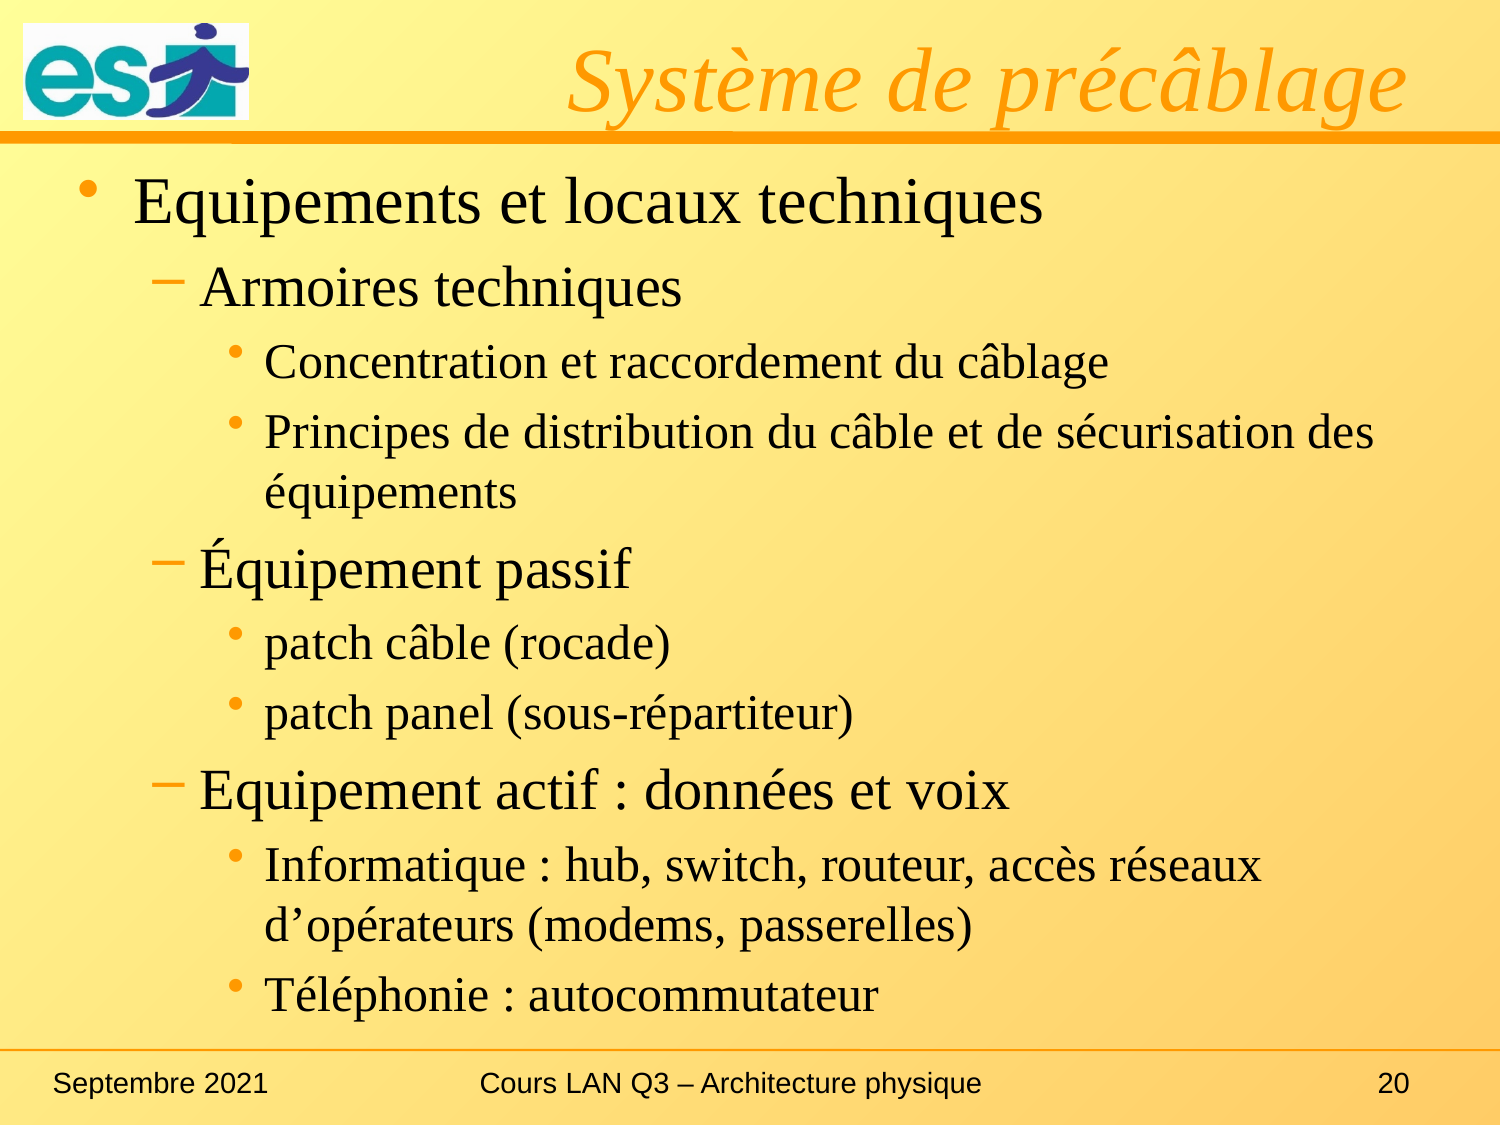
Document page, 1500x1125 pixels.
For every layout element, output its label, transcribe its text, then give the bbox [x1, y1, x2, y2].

list Equipements et locaux techniques Armoires techniques Concentration et raccordement du câblage Principes de distribution du câble et de sécurisation des équipements Équipement passif patch câble (rocade) patch panel (sous-répartiteur) Equipement actif : données et voix Informatique : hub, switch, routeur, accès réseaux d’opérateurs (modems, passerelles) Téléphonie : autocommutateur [62, 148, 1426, 1038]
footer Cours LAN Q3 – Architecture physique [349, 1056, 1112, 1108]
slide_number Septembre 2021 [37, 1056, 349, 1108]
picture [23, 23, 249, 120]
slide_number 20 [1112, 1056, 1426, 1108]
title Système de précâblage [249, 24, 1426, 138]
